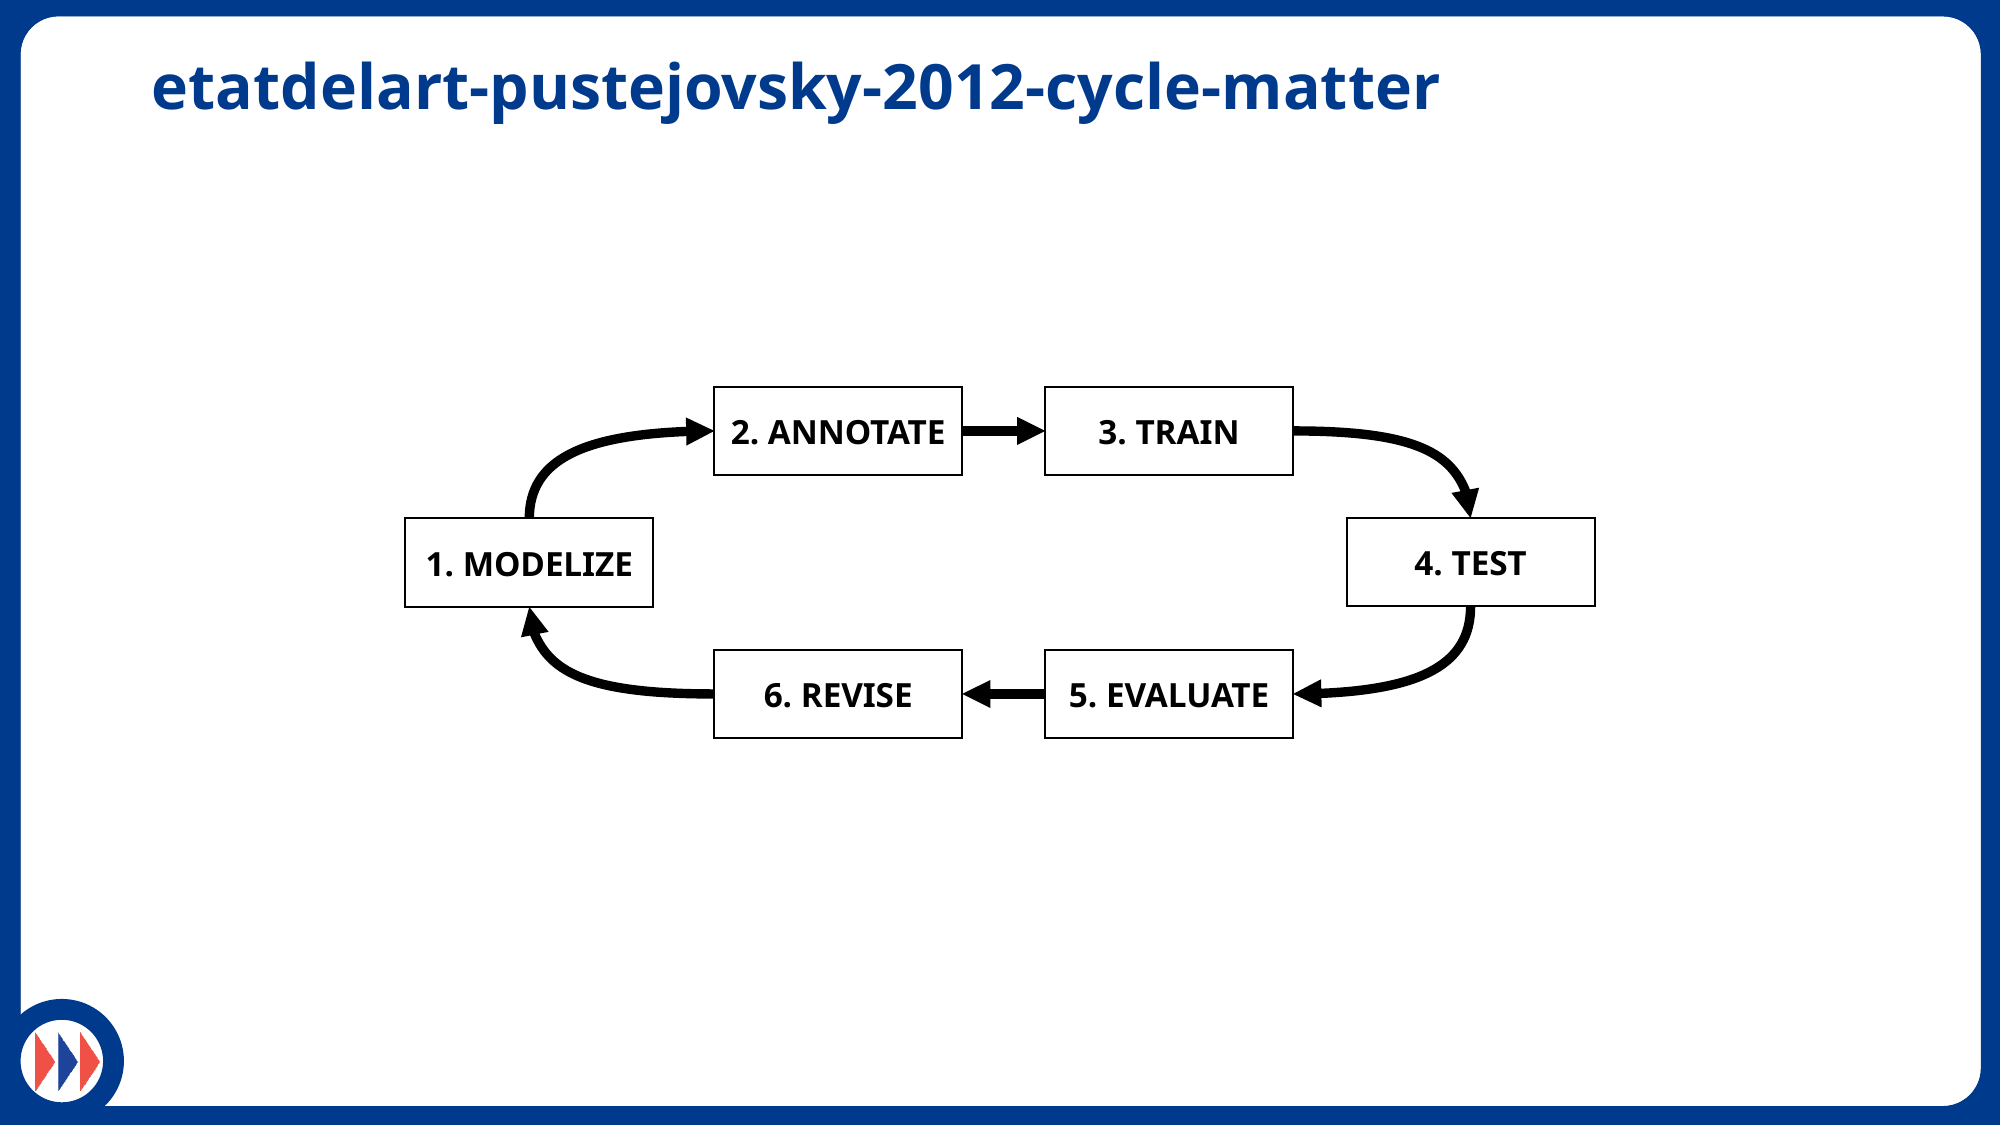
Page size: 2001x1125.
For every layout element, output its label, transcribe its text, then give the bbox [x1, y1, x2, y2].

picture [35, 1032, 100, 1091]
title etatdelart-pustejovsky-2012-cycle-matter [137, 48, 1945, 135]
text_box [405, 386, 1595, 739]
